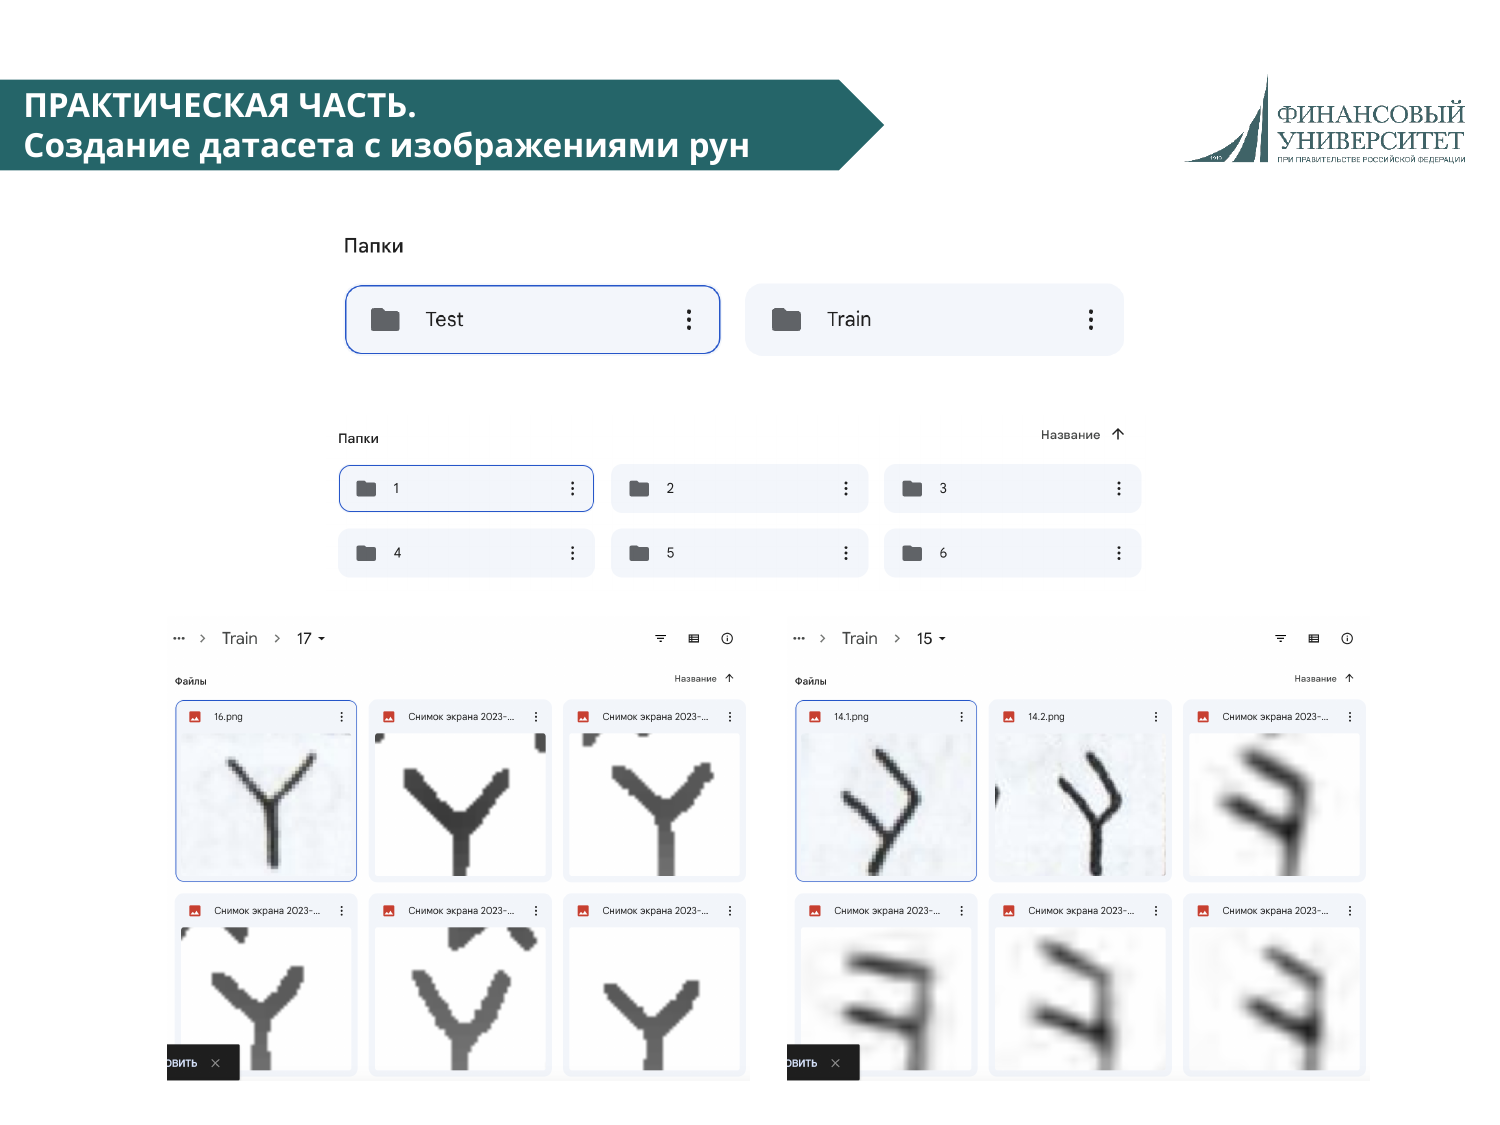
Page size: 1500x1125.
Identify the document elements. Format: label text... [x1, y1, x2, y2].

picture [326, 211, 1146, 377]
picture [1182, 70, 1466, 171]
picture [167, 616, 750, 1081]
text_box ПРАКТИЧЕСКАЯ ЧАСТЬ. Создание датасета с изображениями рун [8, 76, 784, 172]
text_box [0, 78, 8, 172]
picture [787, 616, 1370, 1081]
picture [326, 415, 1146, 591]
text_box [784, 78, 886, 172]
